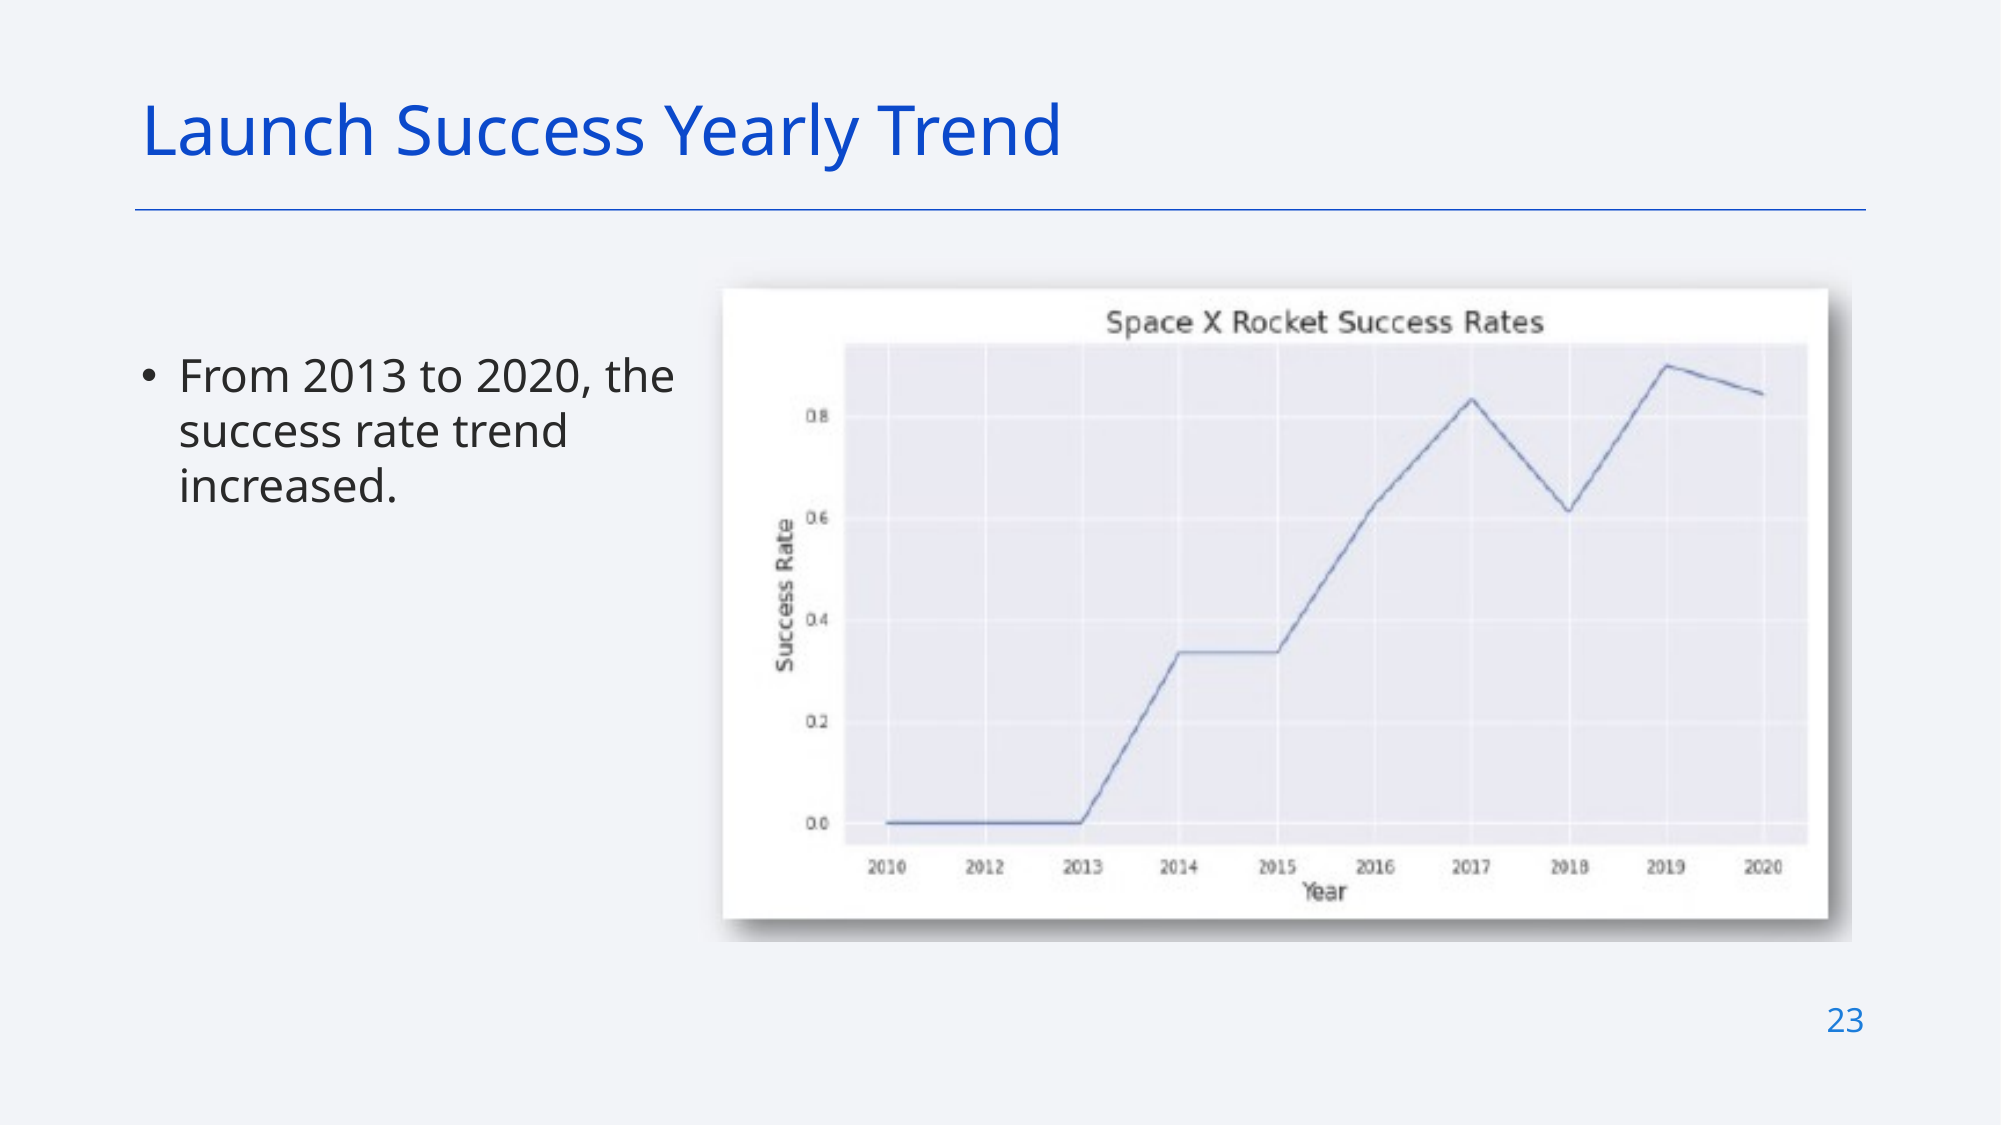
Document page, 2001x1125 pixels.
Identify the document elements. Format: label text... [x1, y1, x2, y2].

slide_number 23 [1429, 988, 1880, 1055]
list From 2013 to 2020, the success rate trend increased. [126, 339, 772, 965]
picture [0, 0, 2001, 1125]
text_box Launch Success Yearly Trend [126, 88, 1852, 179]
